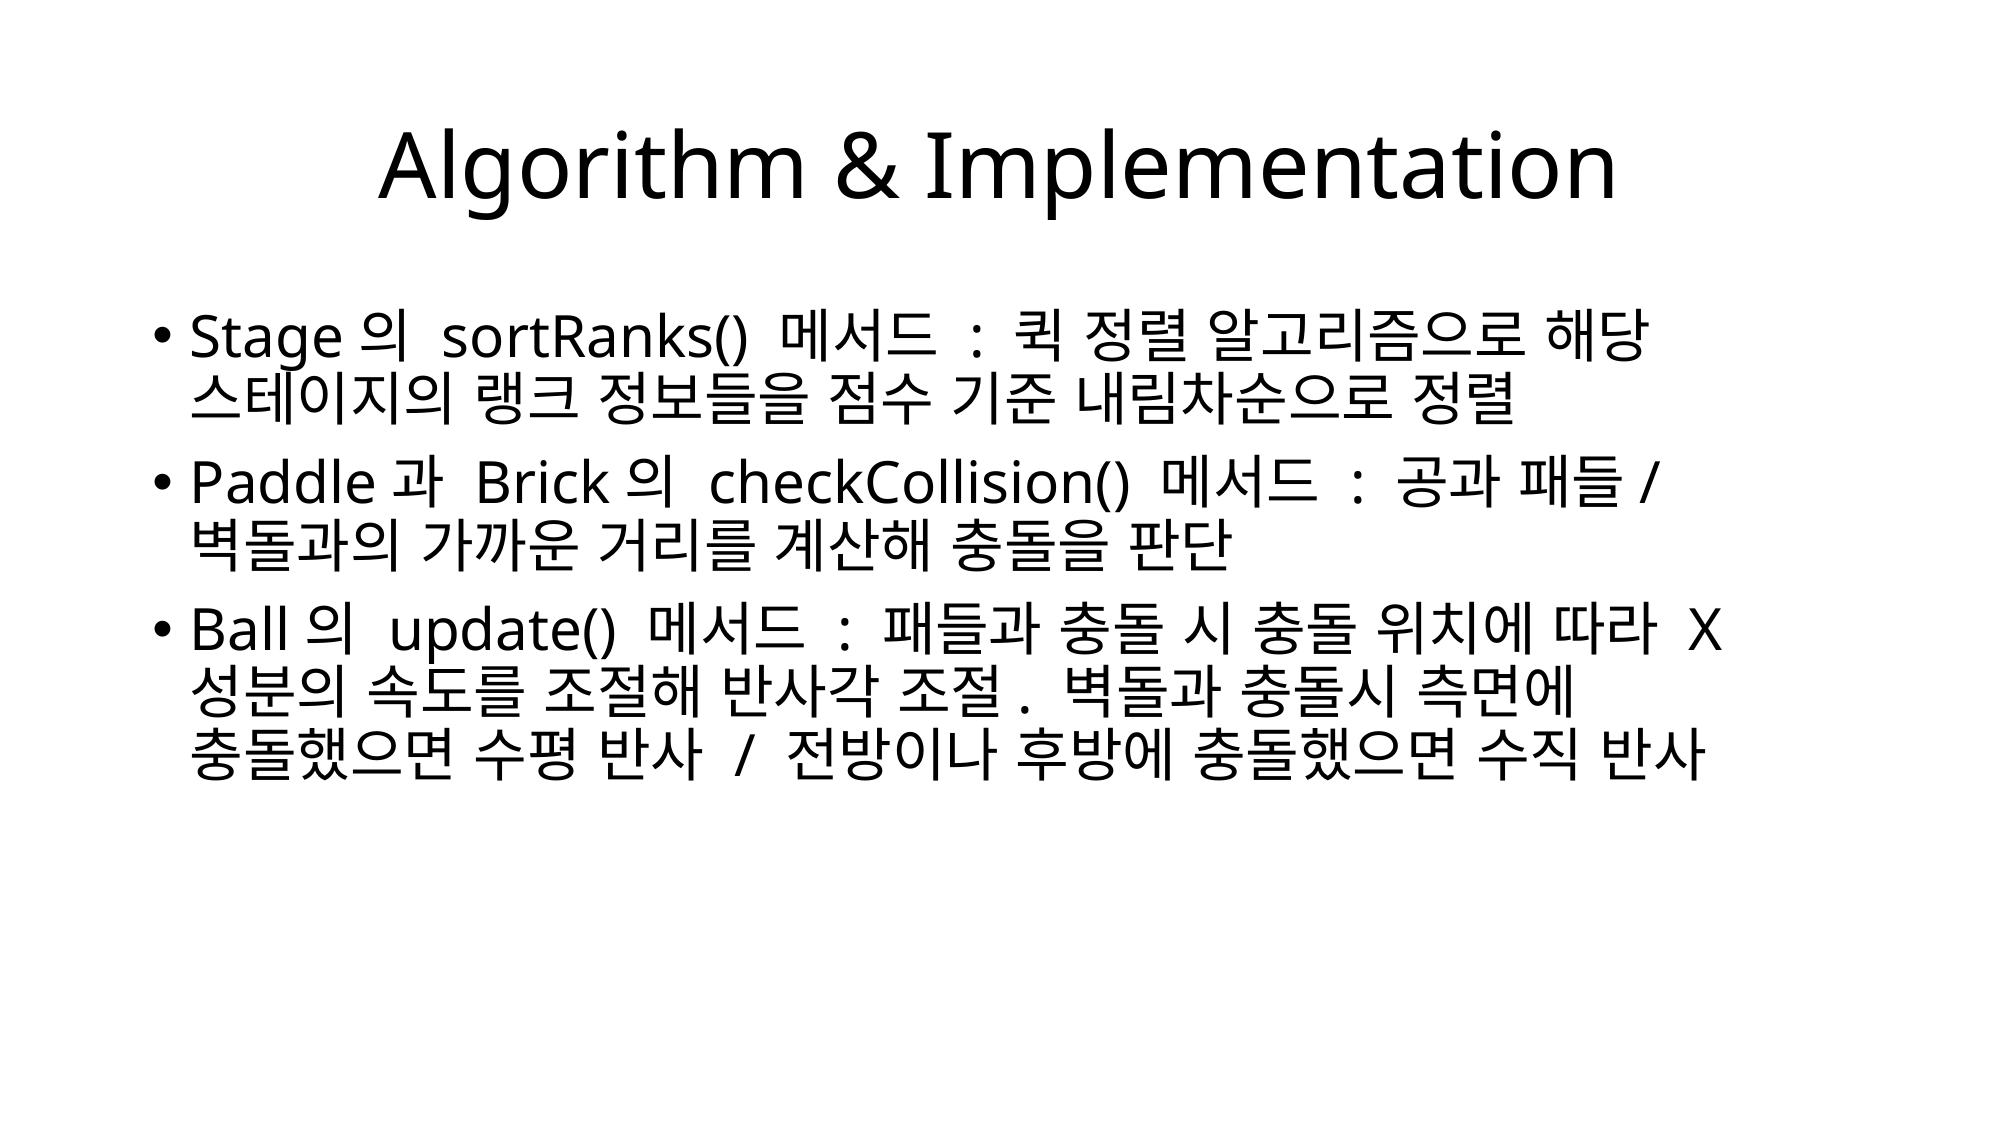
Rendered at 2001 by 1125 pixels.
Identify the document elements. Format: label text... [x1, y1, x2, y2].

title Algorithm & Implementation [137, 59, 1863, 278]
list Stage의 sortRanks() 메서드 : 퀵 정렬 알고리즘으로 해당 스테이지의 랭크 정보들을 점수 기준 내림차순으로 정렬 Paddle과 Brick의 checkCollision() 메서드 : 공과 패들/벽돌과의 가까운 거리를 계산해 충돌을 판단 Ball의 update() 메서드 : 패들과 충돌 시 충돌 위치에 따라 X 성분의 속도를 조절해 반사각 조절. 벽돌과 충돌시 측면에 충돌했으면 수평 반사 / 전방이나 후방에 충돌했으면 수직 반사 [137, 299, 1863, 1014]
